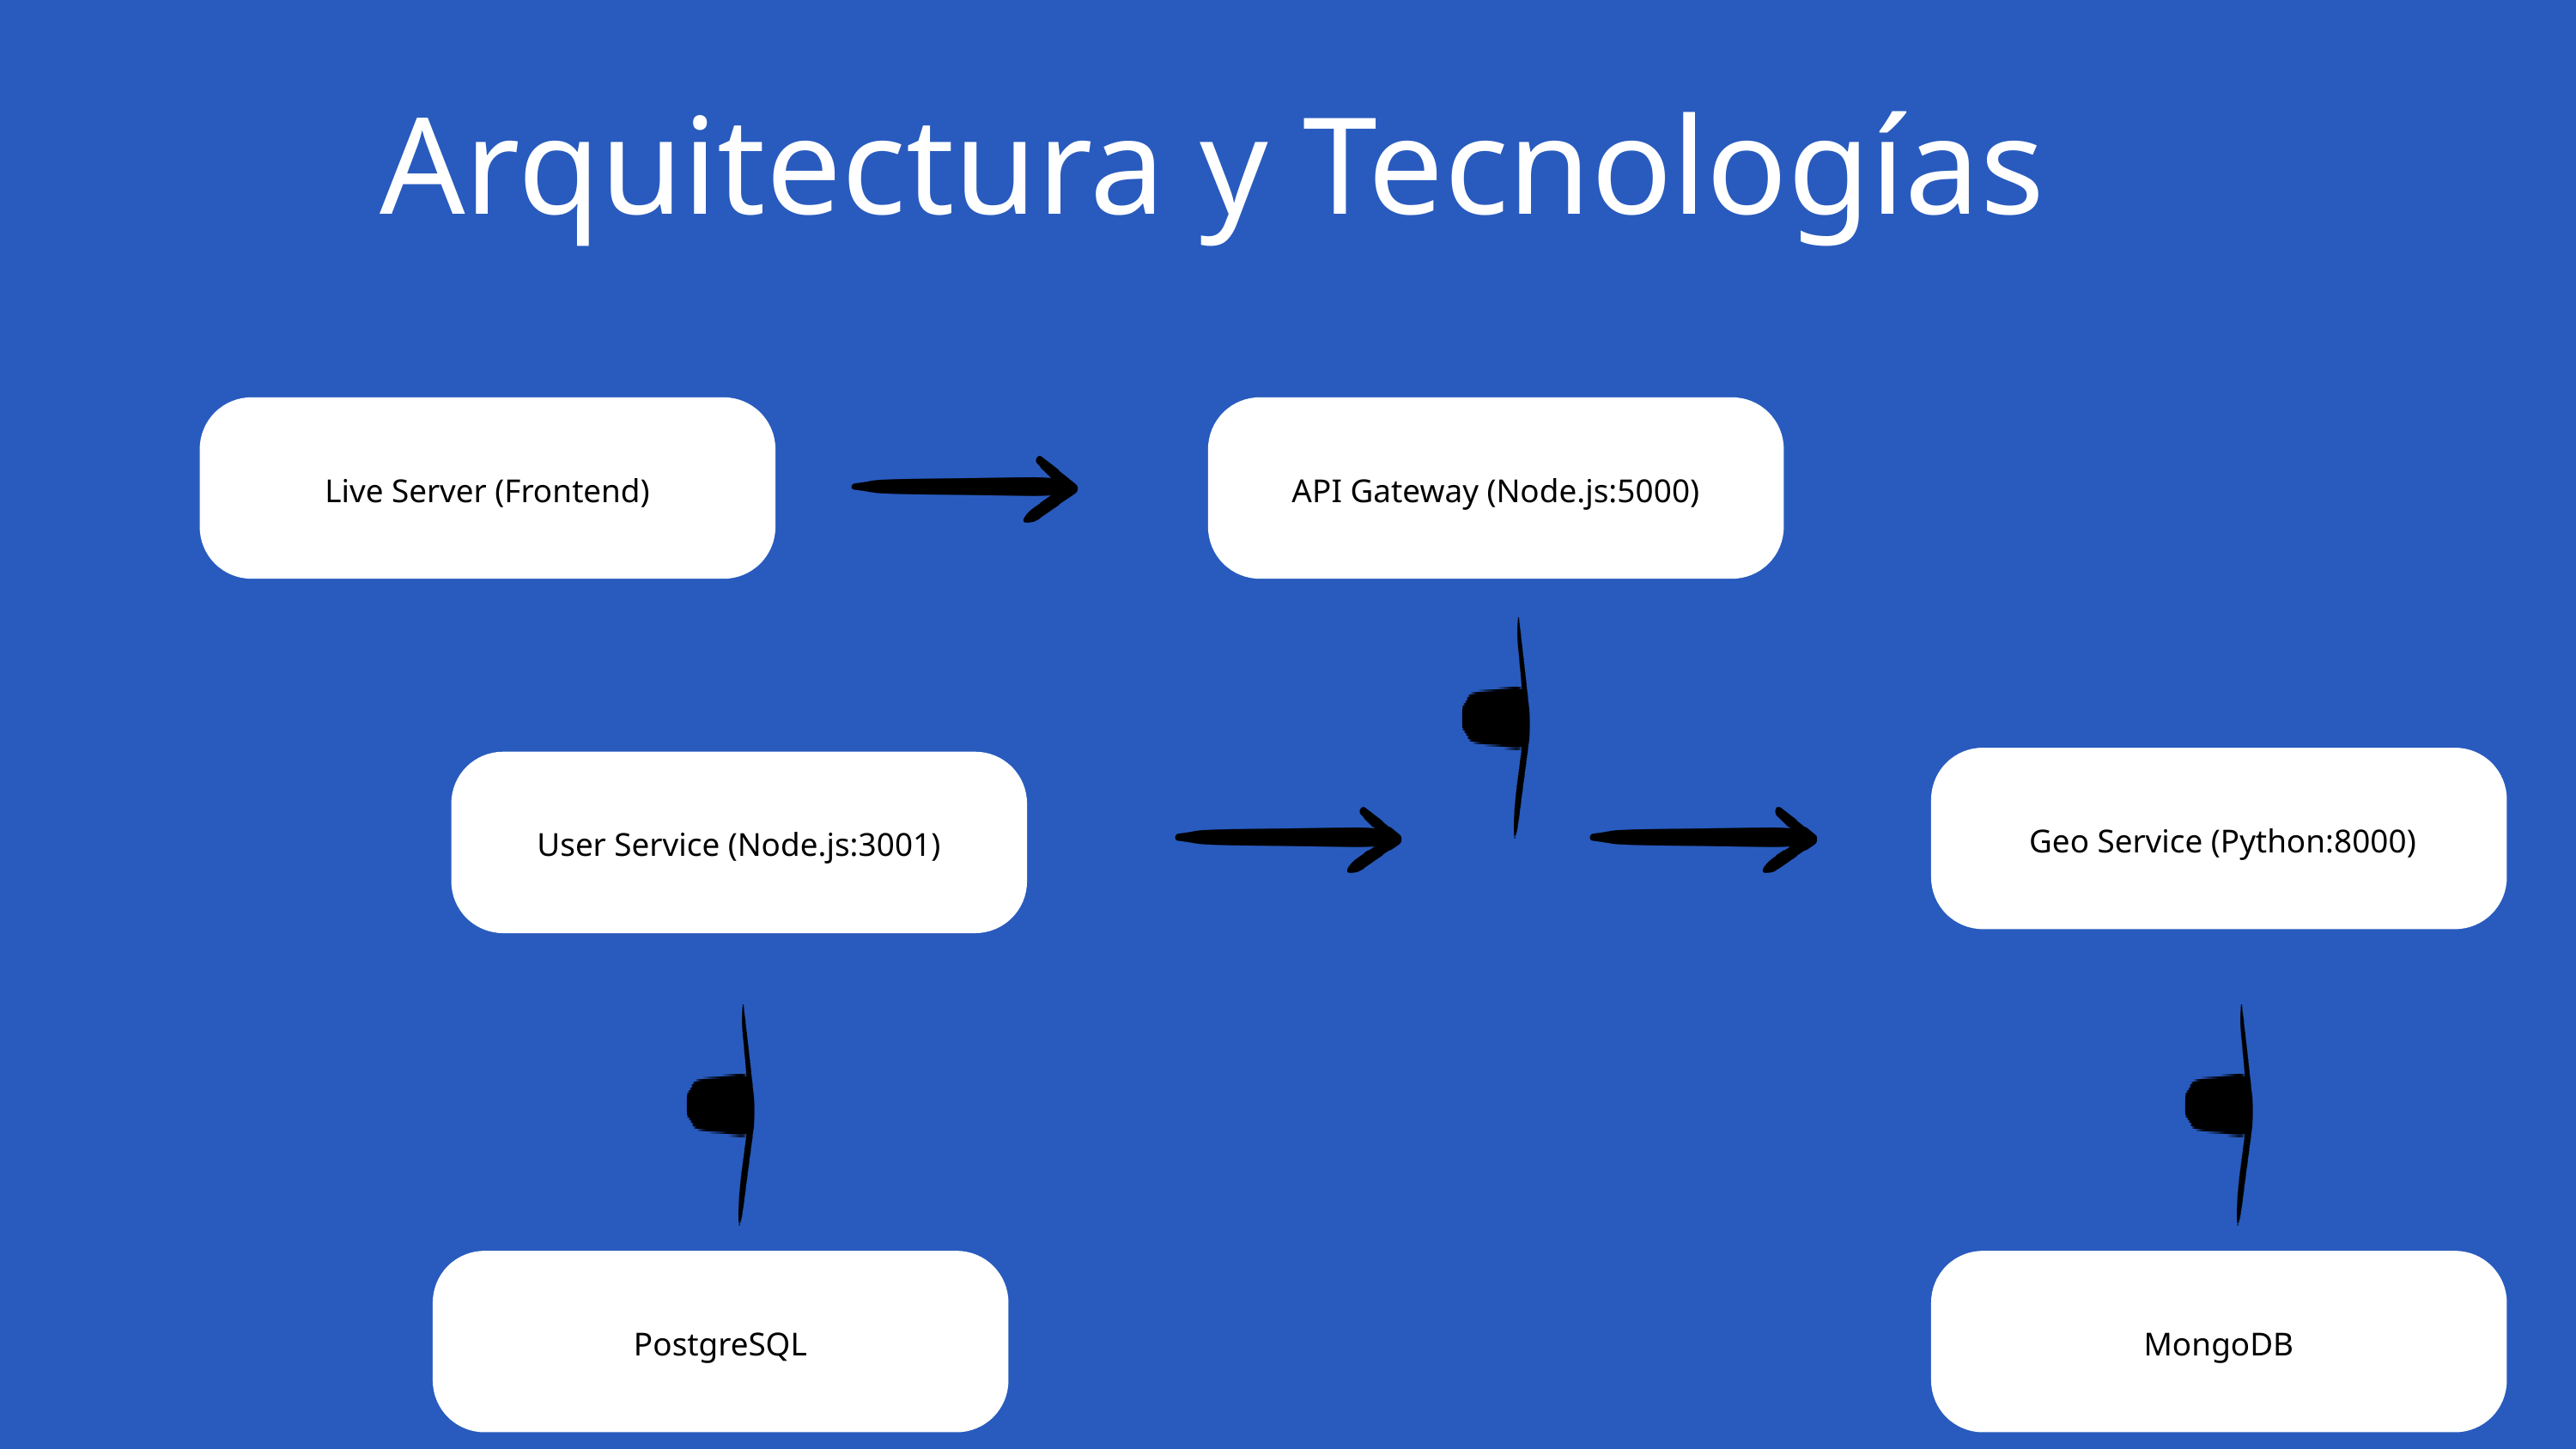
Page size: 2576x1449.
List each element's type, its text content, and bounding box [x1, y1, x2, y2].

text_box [432, 1250, 1009, 1433]
text_box [1174, 804, 1402, 873]
text_box [850, 453, 1078, 523]
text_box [1930, 747, 2507, 930]
text_box [686, 997, 755, 1226]
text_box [199, 397, 776, 579]
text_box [1207, 397, 1784, 579]
text_box [2184, 997, 2253, 1226]
text_box [1589, 804, 1818, 873]
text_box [451, 751, 1028, 934]
text_box Arquitectura y Tecnologías [380, 67, 2422, 242]
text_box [1930, 1250, 2507, 1433]
text_box [1461, 609, 1530, 839]
